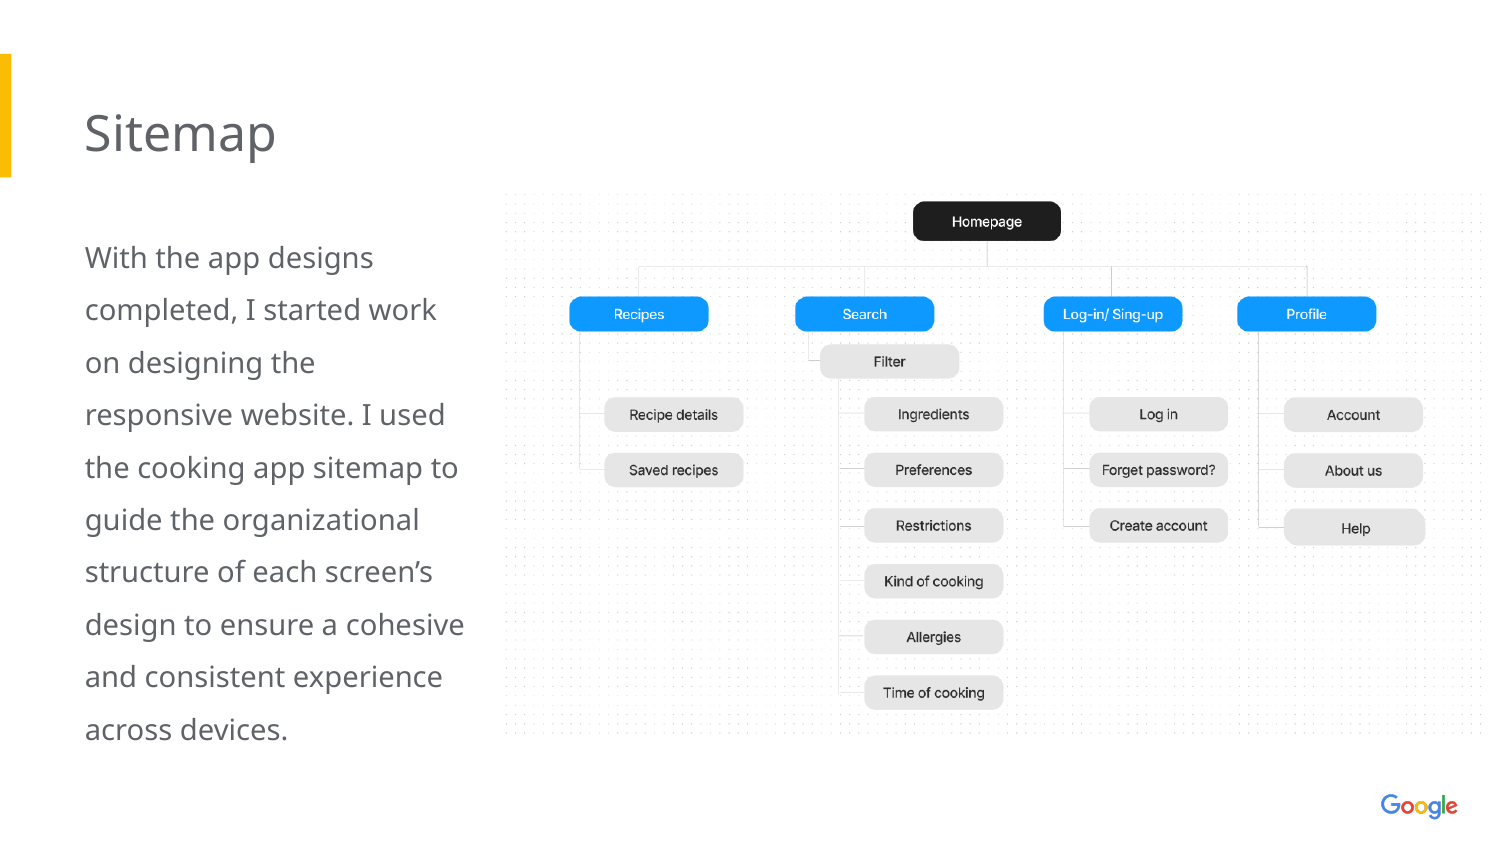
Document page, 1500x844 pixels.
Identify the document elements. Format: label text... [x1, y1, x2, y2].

picture [501, 191, 1486, 736]
text_box With the app designs completed, I started work on designing the responsive website. I used the cooking app sitemap to guide the organizational structure of each screen’s design to ensure a cohesive and consistent experience across devices. [84, 206, 483, 762]
text_box Sitemap [84, 85, 1234, 176]
picture [1381, 794, 1458, 820]
